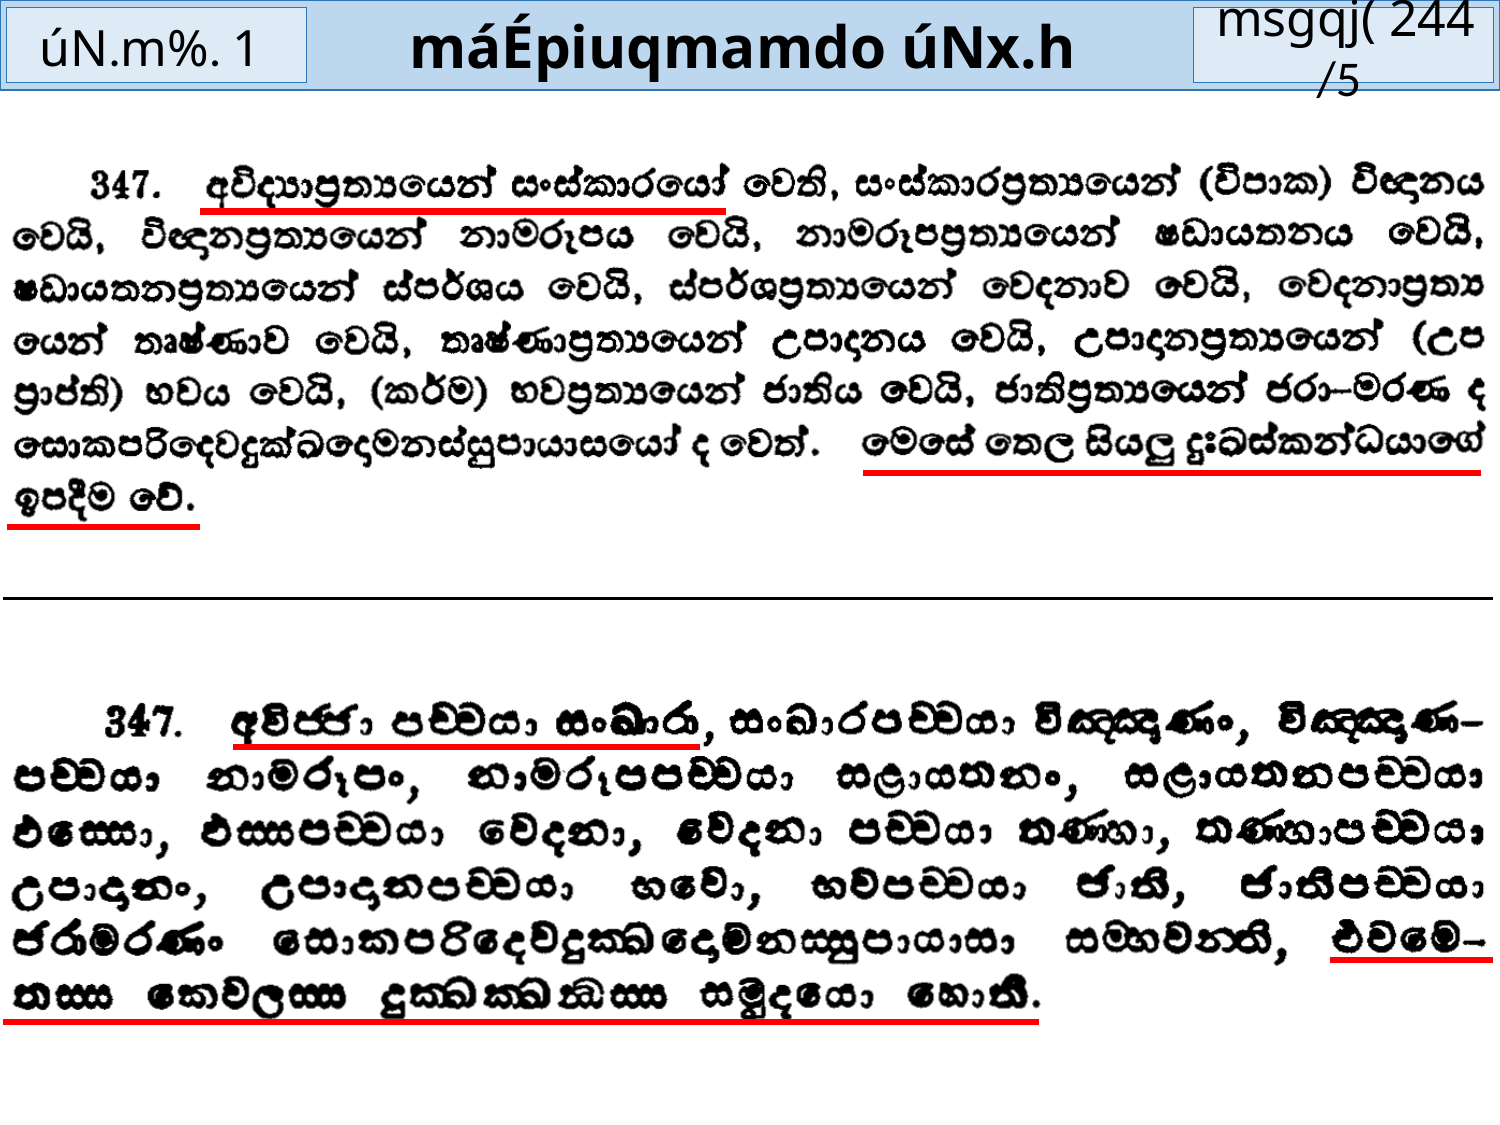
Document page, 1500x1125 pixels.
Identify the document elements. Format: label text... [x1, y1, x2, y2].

picture [6, 688, 1494, 1025]
text_box msgqj( 244/5 [1194, 10, 1497, 82]
picture [6, 154, 1494, 526]
text_box máÉpiuqmamdo úNx.h [316, 9, 1184, 81]
text_box úN.m%. 1 [6, 10, 308, 82]
